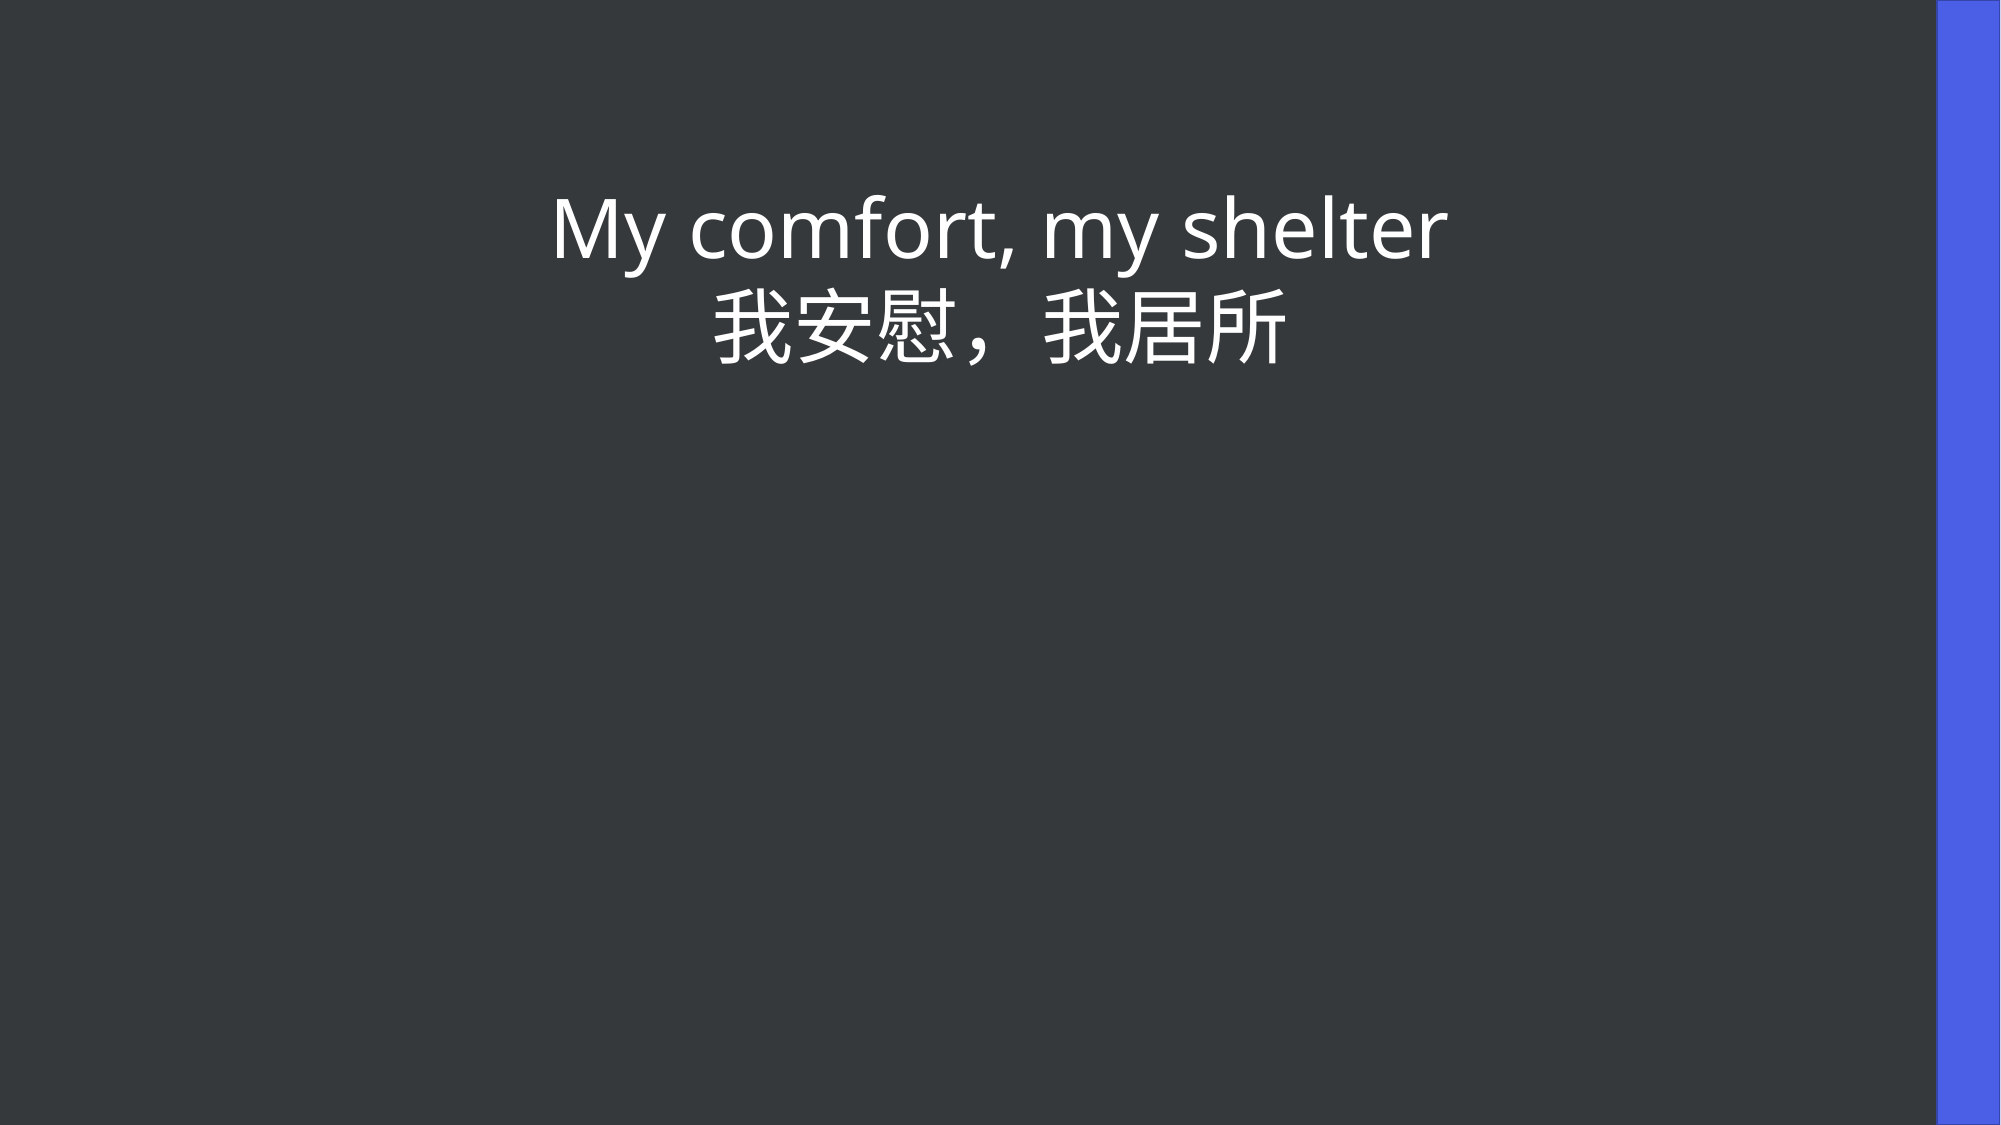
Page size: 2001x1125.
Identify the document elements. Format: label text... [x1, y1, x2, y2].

text_box My comfort, my shelter 我安慰，我居所 [99, 168, 1900, 382]
